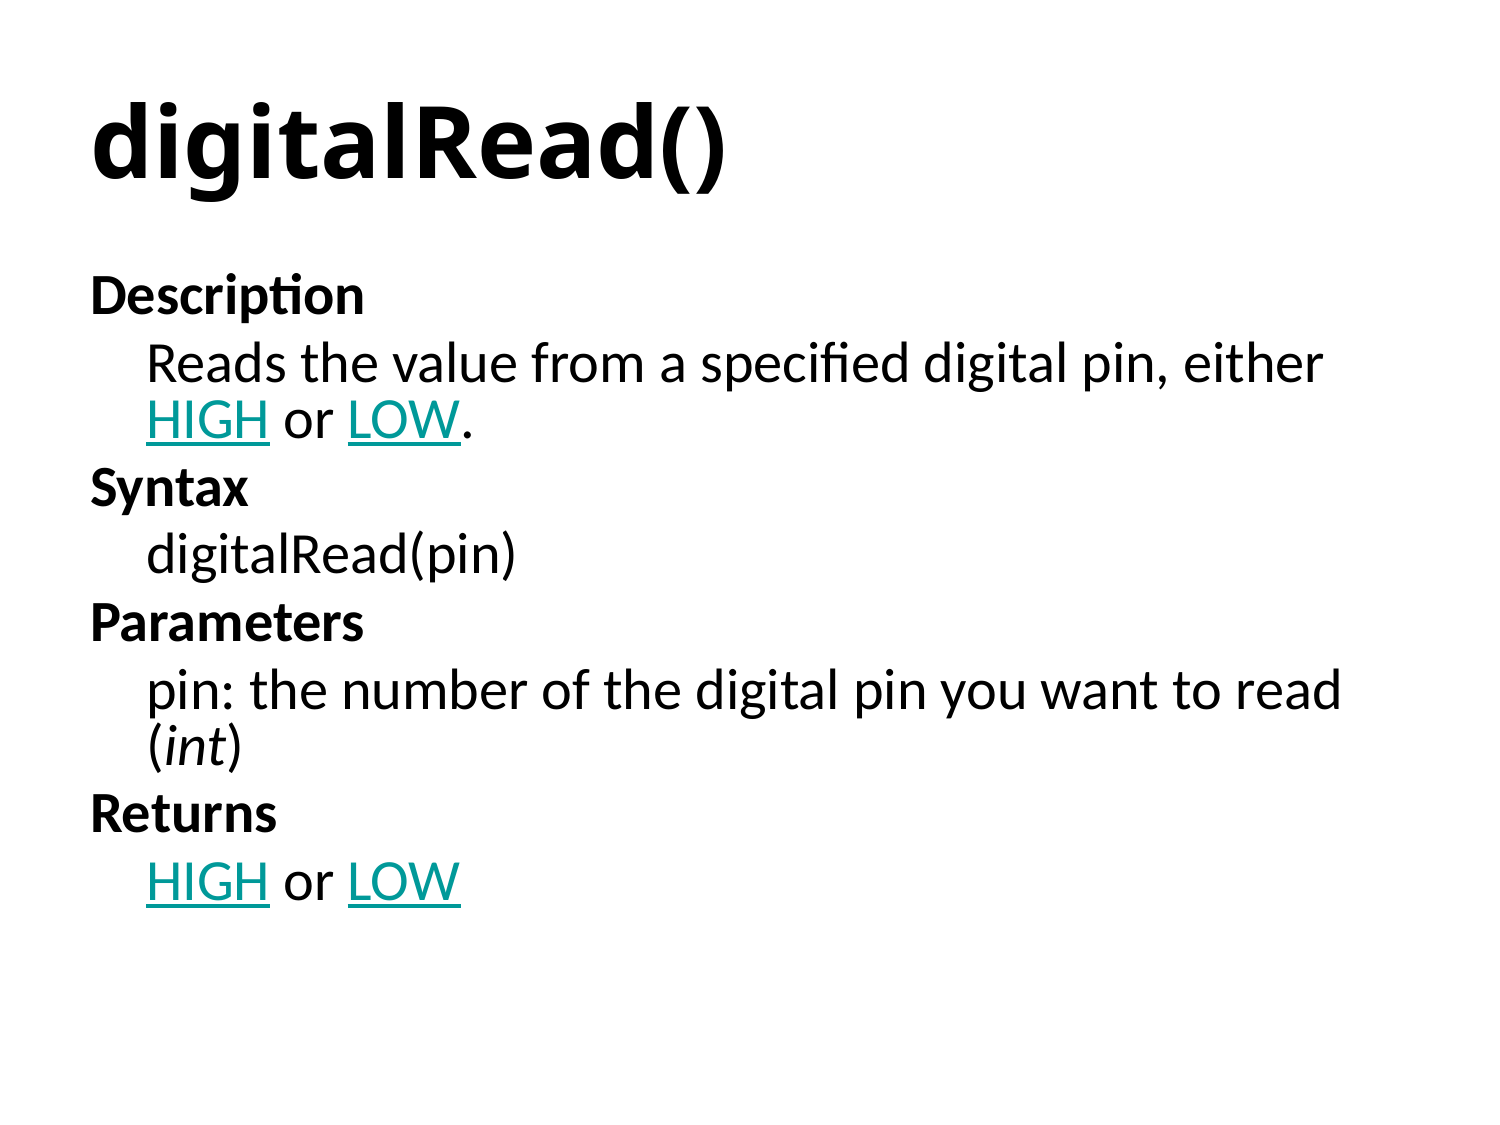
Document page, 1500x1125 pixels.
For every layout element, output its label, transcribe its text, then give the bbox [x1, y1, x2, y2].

list Description Reads the value from a specified digital pin, either HIGH or LOW. Syntax digitalRead(pin) Parameters pin: the number of the digital pin you want to read (int) Returns HIGH or LOW [74, 262, 1426, 1006]
title digitalRead() [74, 44, 1426, 233]
